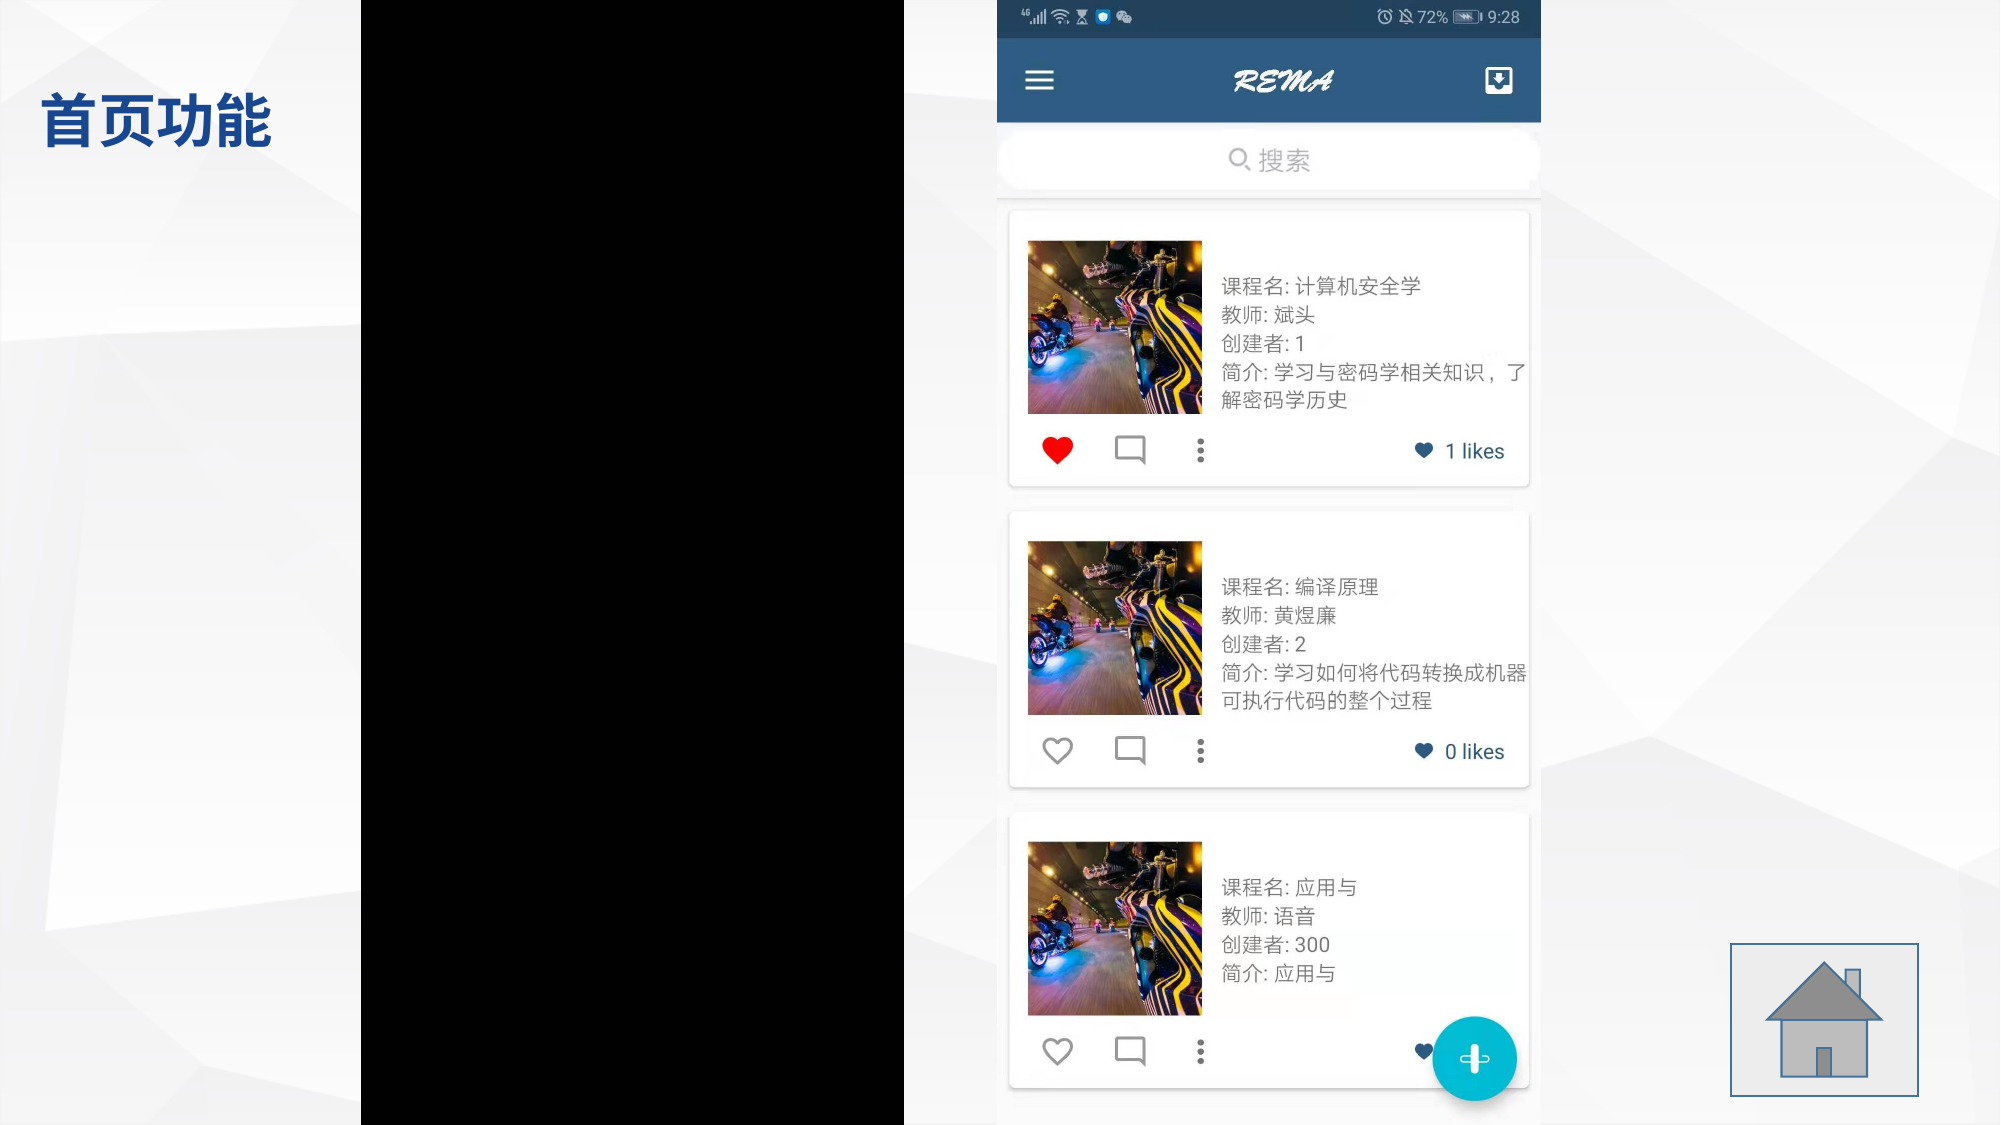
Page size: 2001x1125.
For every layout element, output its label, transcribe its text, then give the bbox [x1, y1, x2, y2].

text_box 首页功能 [25, 76, 359, 162]
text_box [360, 0, 905, 1125]
picture [905, 0, 2001, 1125]
picture [0, 0, 360, 1125]
text_box [1730, 943, 1919, 1097]
